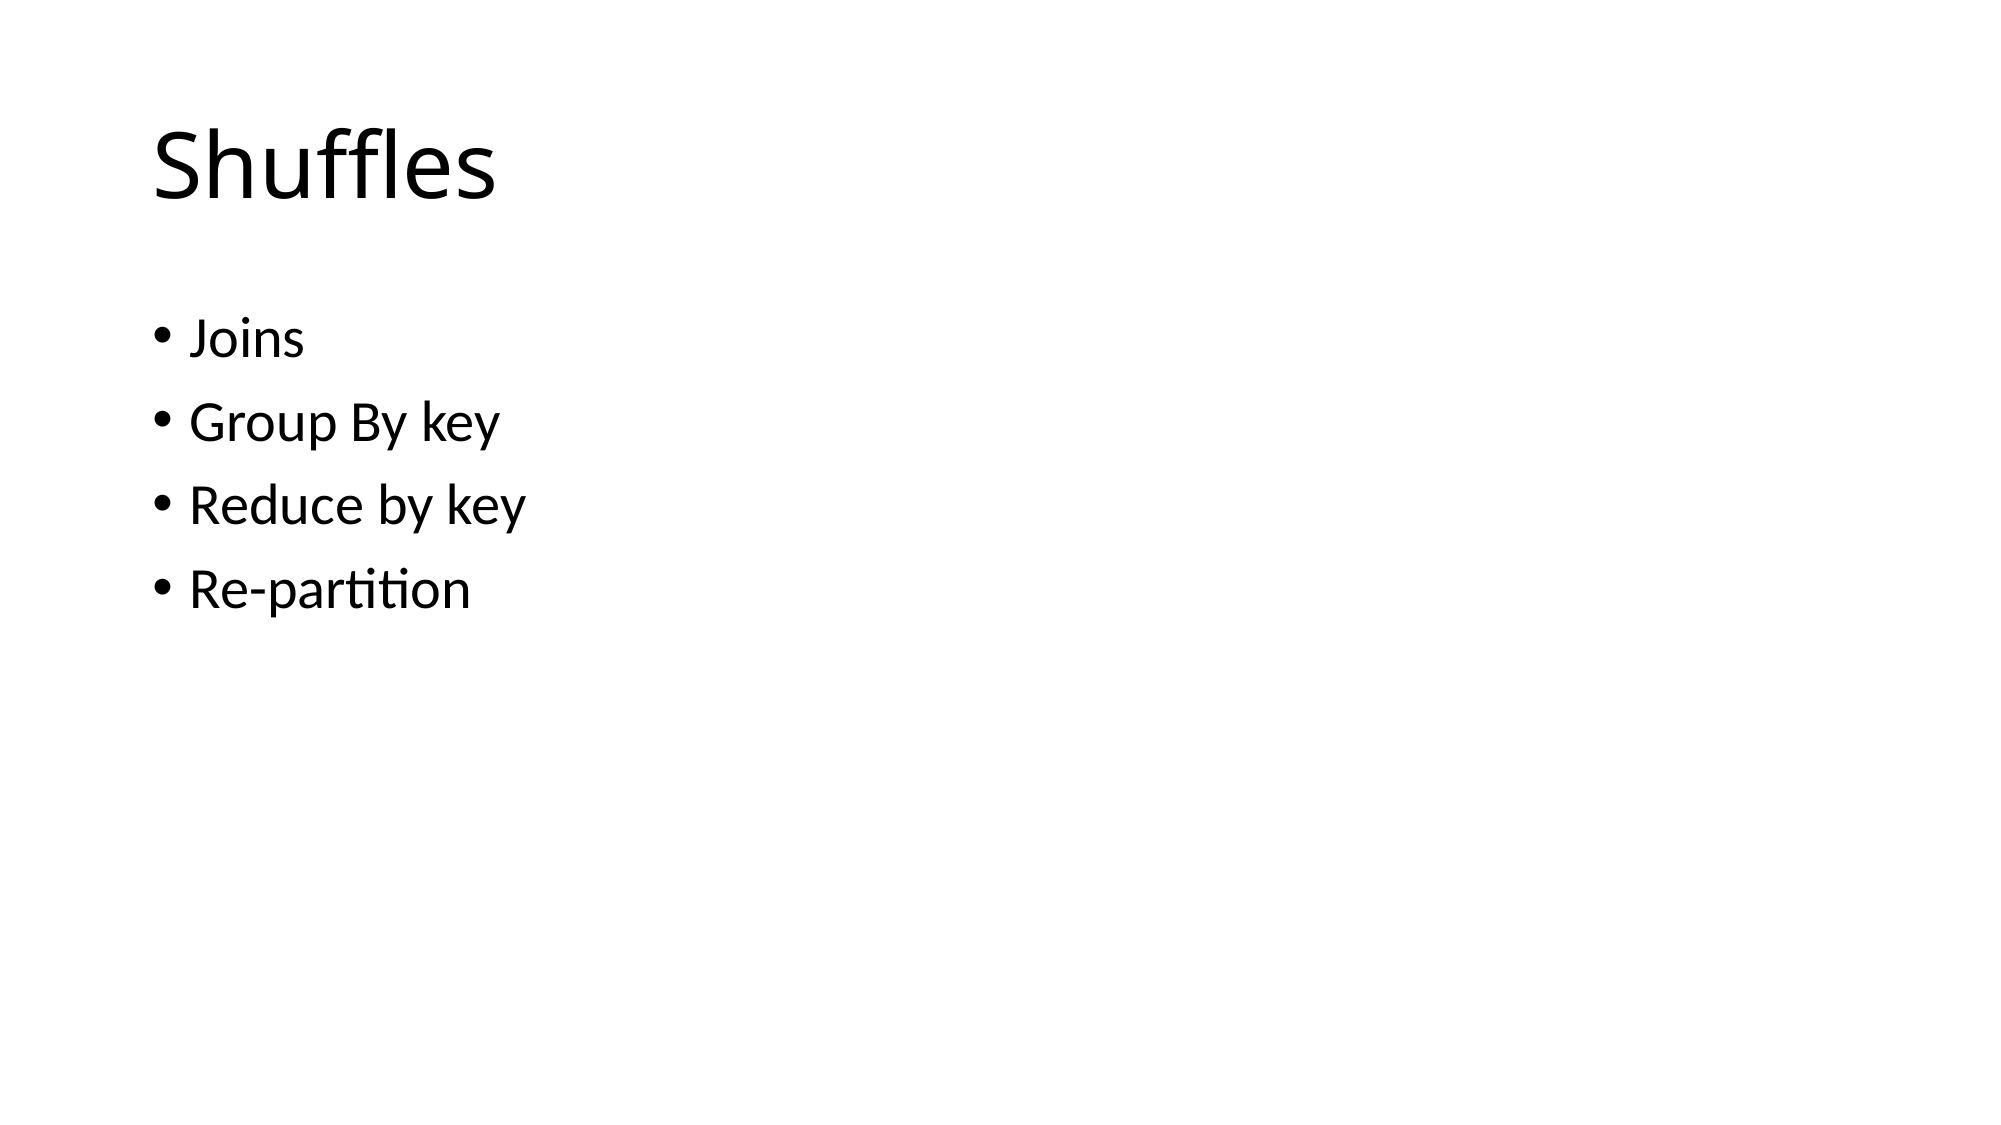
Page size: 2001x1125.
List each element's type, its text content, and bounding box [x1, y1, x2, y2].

title Shuffles [137, 59, 1863, 278]
list Joins Group By key Reduce by key Re-partition [137, 299, 1863, 1014]
